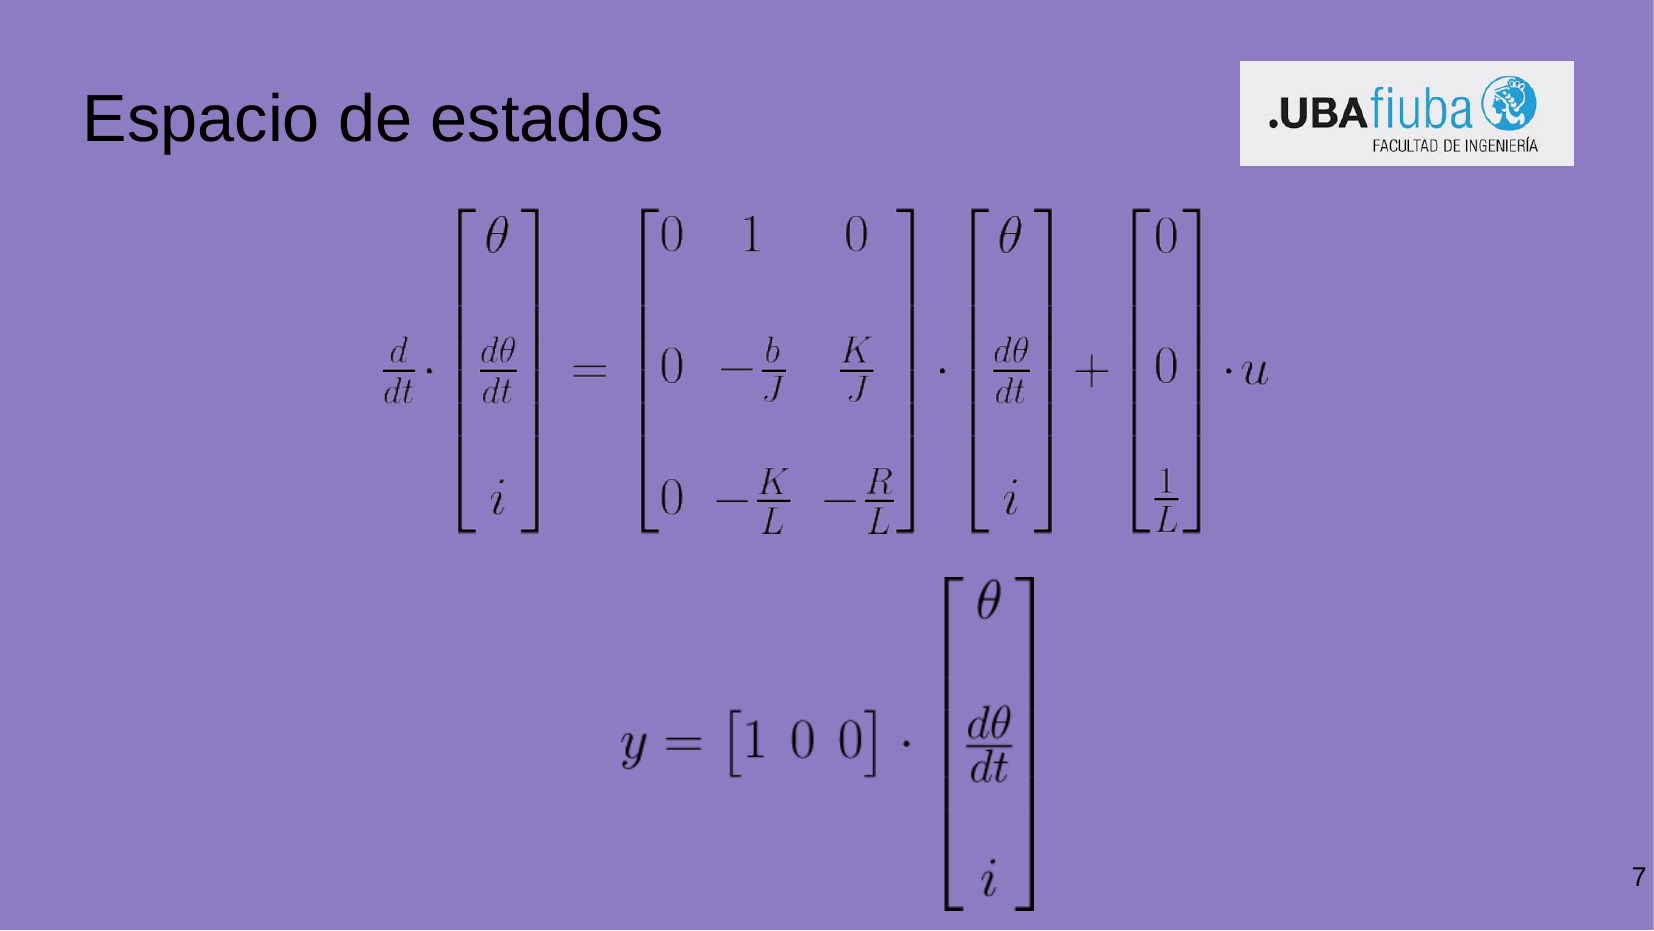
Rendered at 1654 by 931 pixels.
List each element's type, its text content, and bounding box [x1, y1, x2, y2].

picture [383, 208, 1270, 535]
picture [1239, 61, 1574, 166]
text_box Espacio de estados [82, 37, 1571, 193]
slide_number ‹#› [1547, 859, 1647, 931]
picture [620, 577, 1034, 911]
